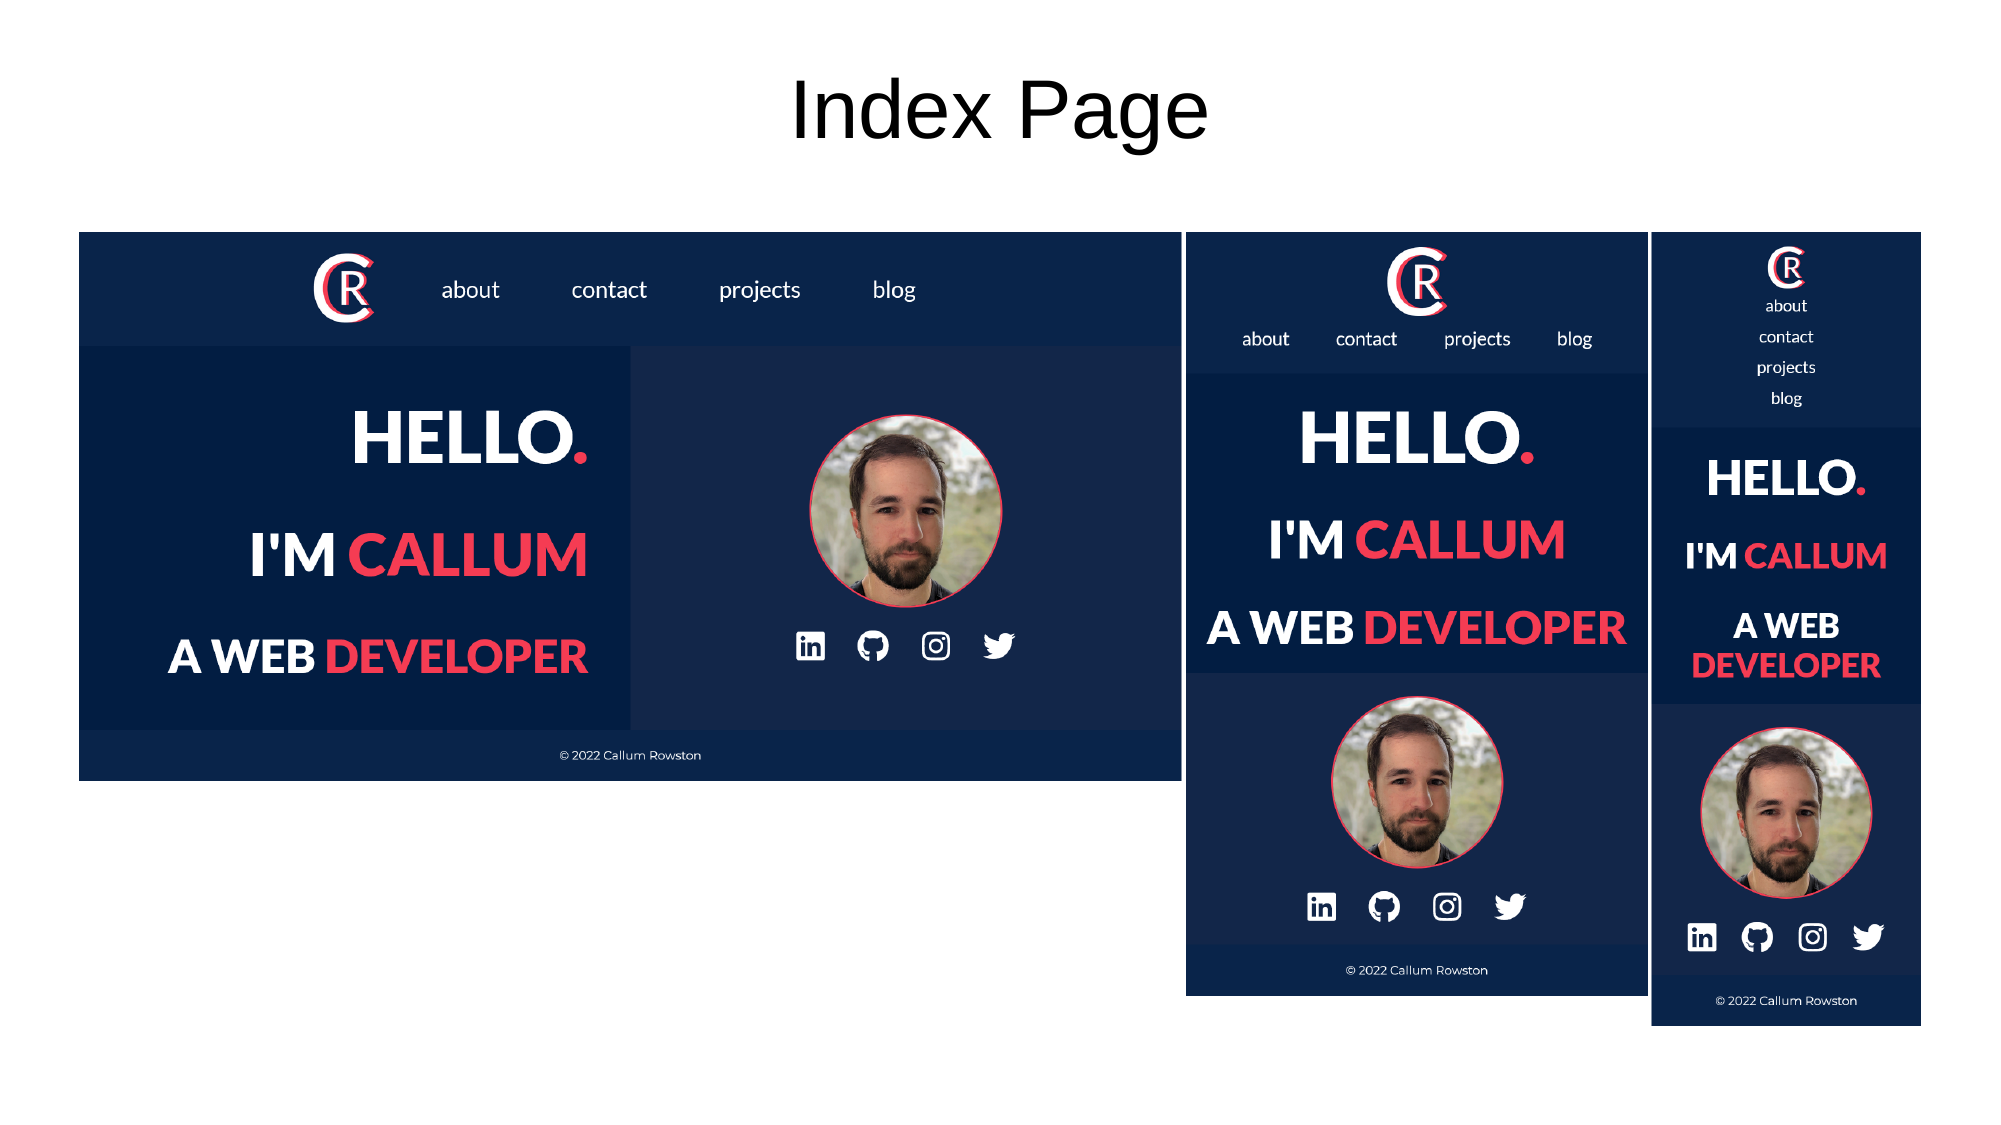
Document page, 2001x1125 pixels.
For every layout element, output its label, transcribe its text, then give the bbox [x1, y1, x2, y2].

title Index Page [137, 3, 1863, 221]
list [79, 232, 1921, 1026]
